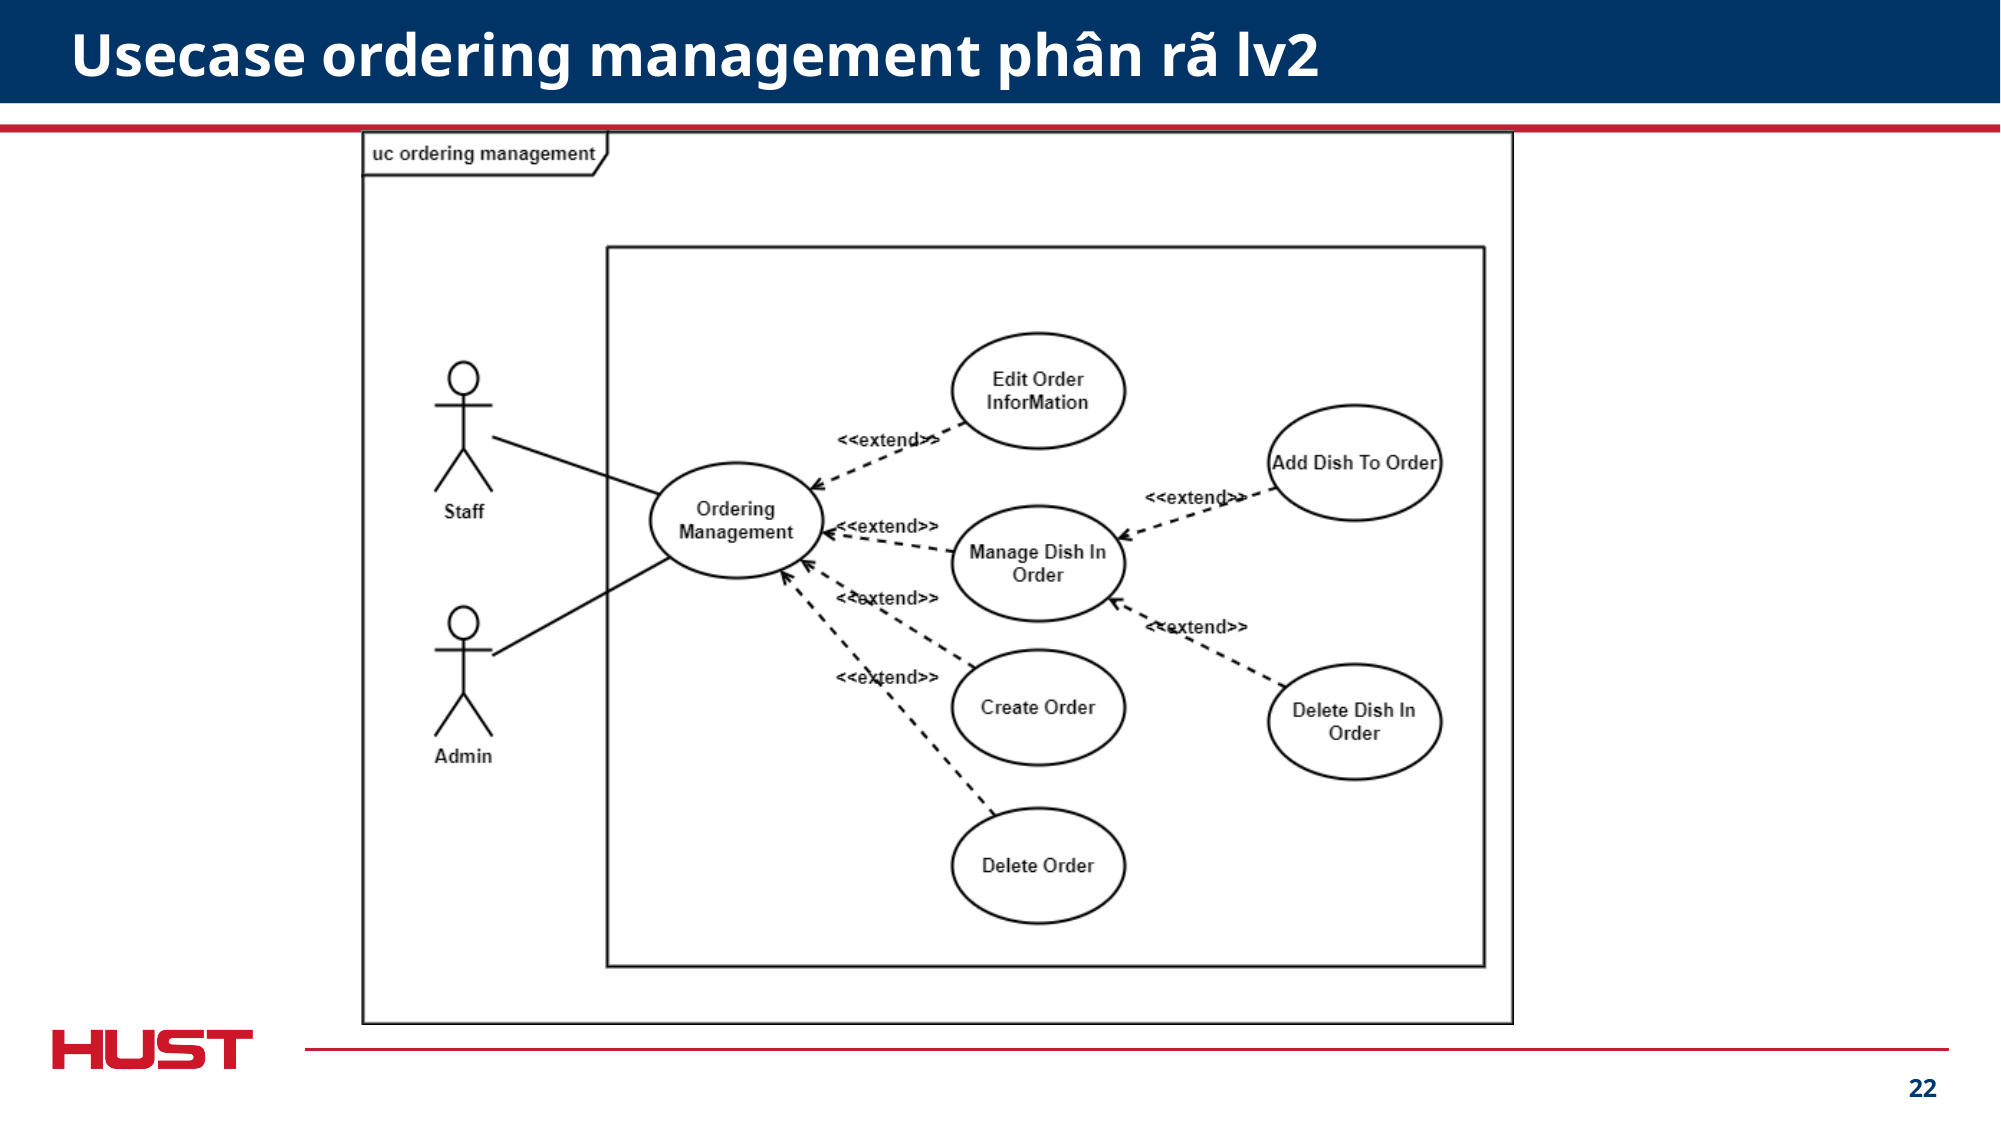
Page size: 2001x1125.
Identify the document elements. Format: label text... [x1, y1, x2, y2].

picture [0, 0, 2001, 1125]
slide_number 22 [1502, 1065, 1953, 1125]
title Usecase ordering management phân rã lv2 [55, 18, 1945, 90]
